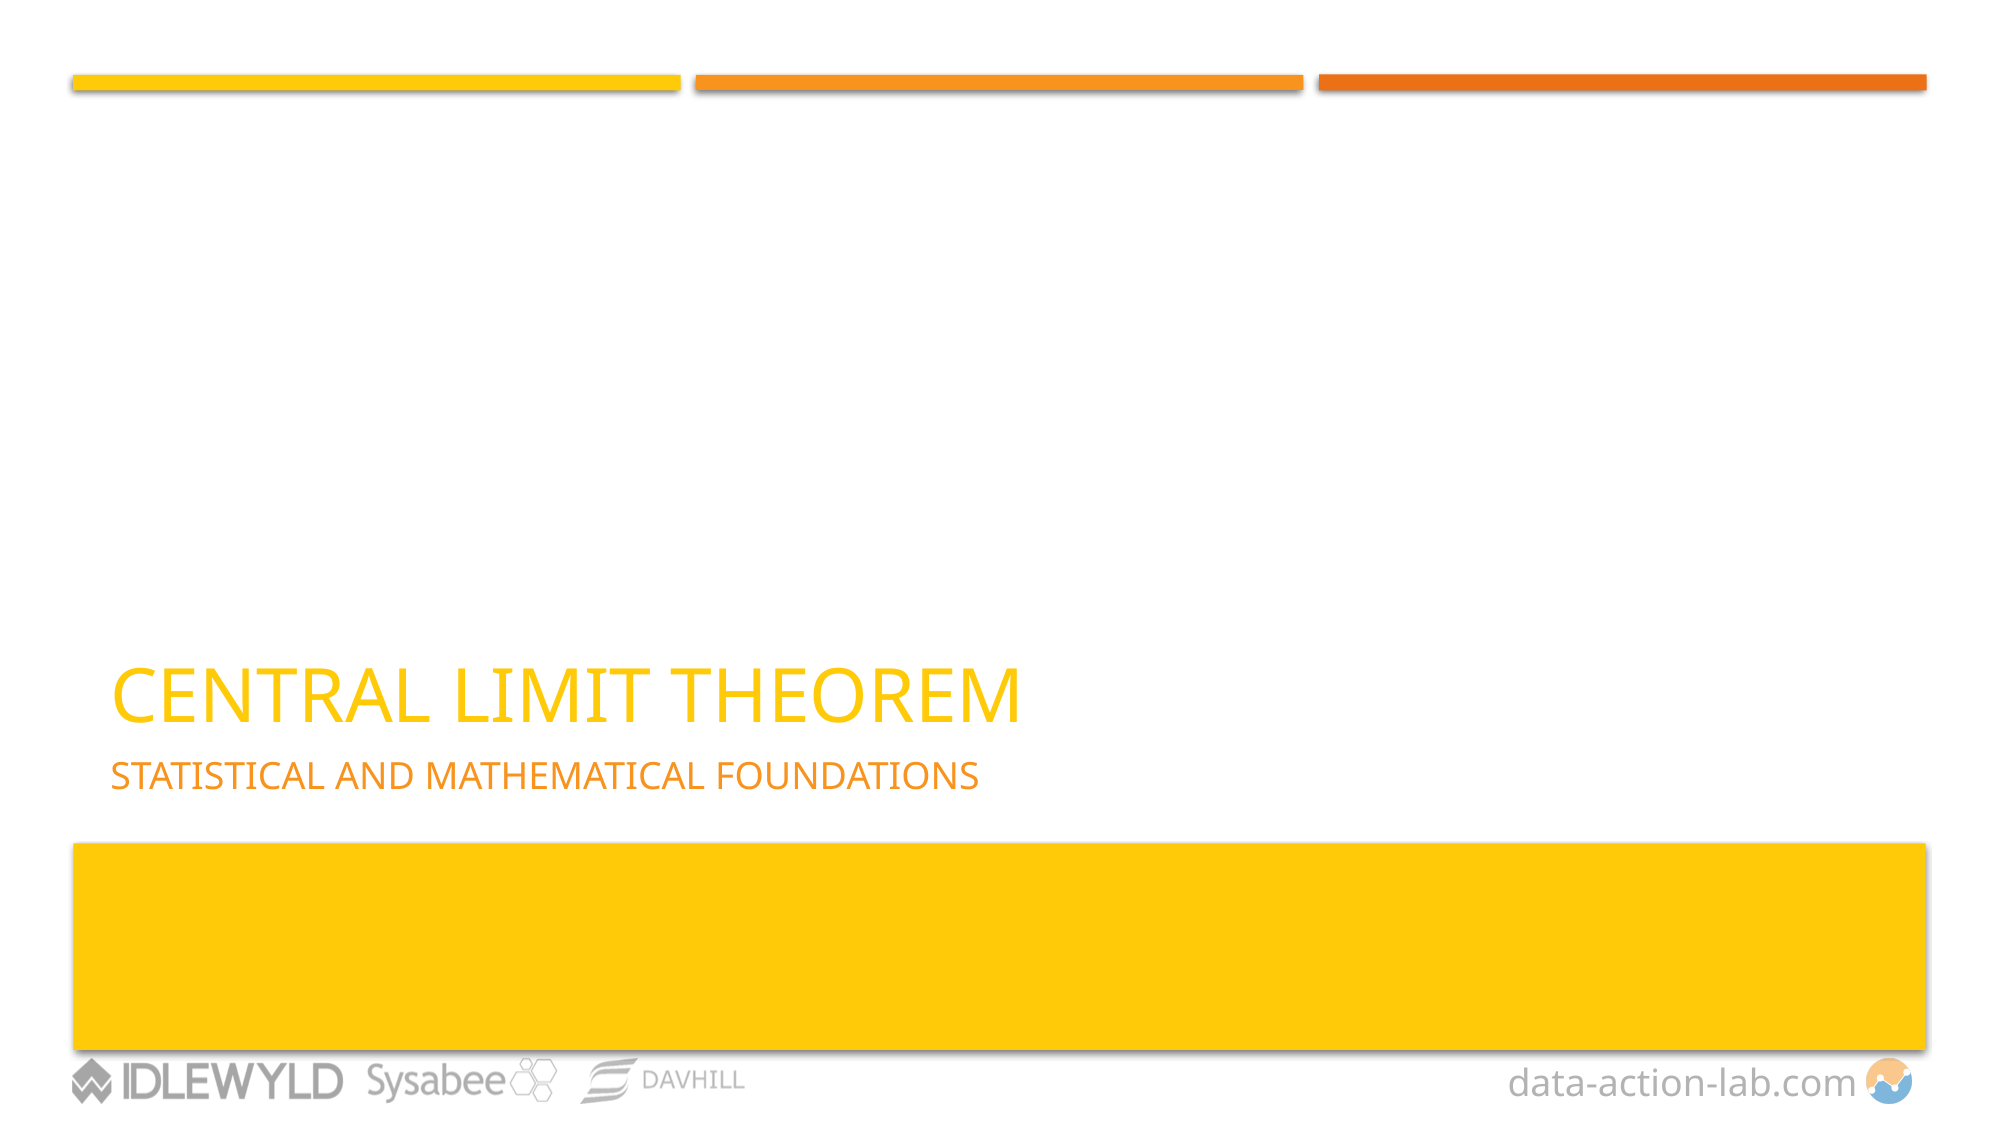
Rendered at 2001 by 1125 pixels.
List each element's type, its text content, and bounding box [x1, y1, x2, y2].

picture [72, 1058, 745, 1104]
title CENTRAL LIMIT THEOREM [95, 499, 1905, 744]
list STATISTICAL AND MATHEMATICAL FOUNDATIONS [95, 744, 1905, 844]
